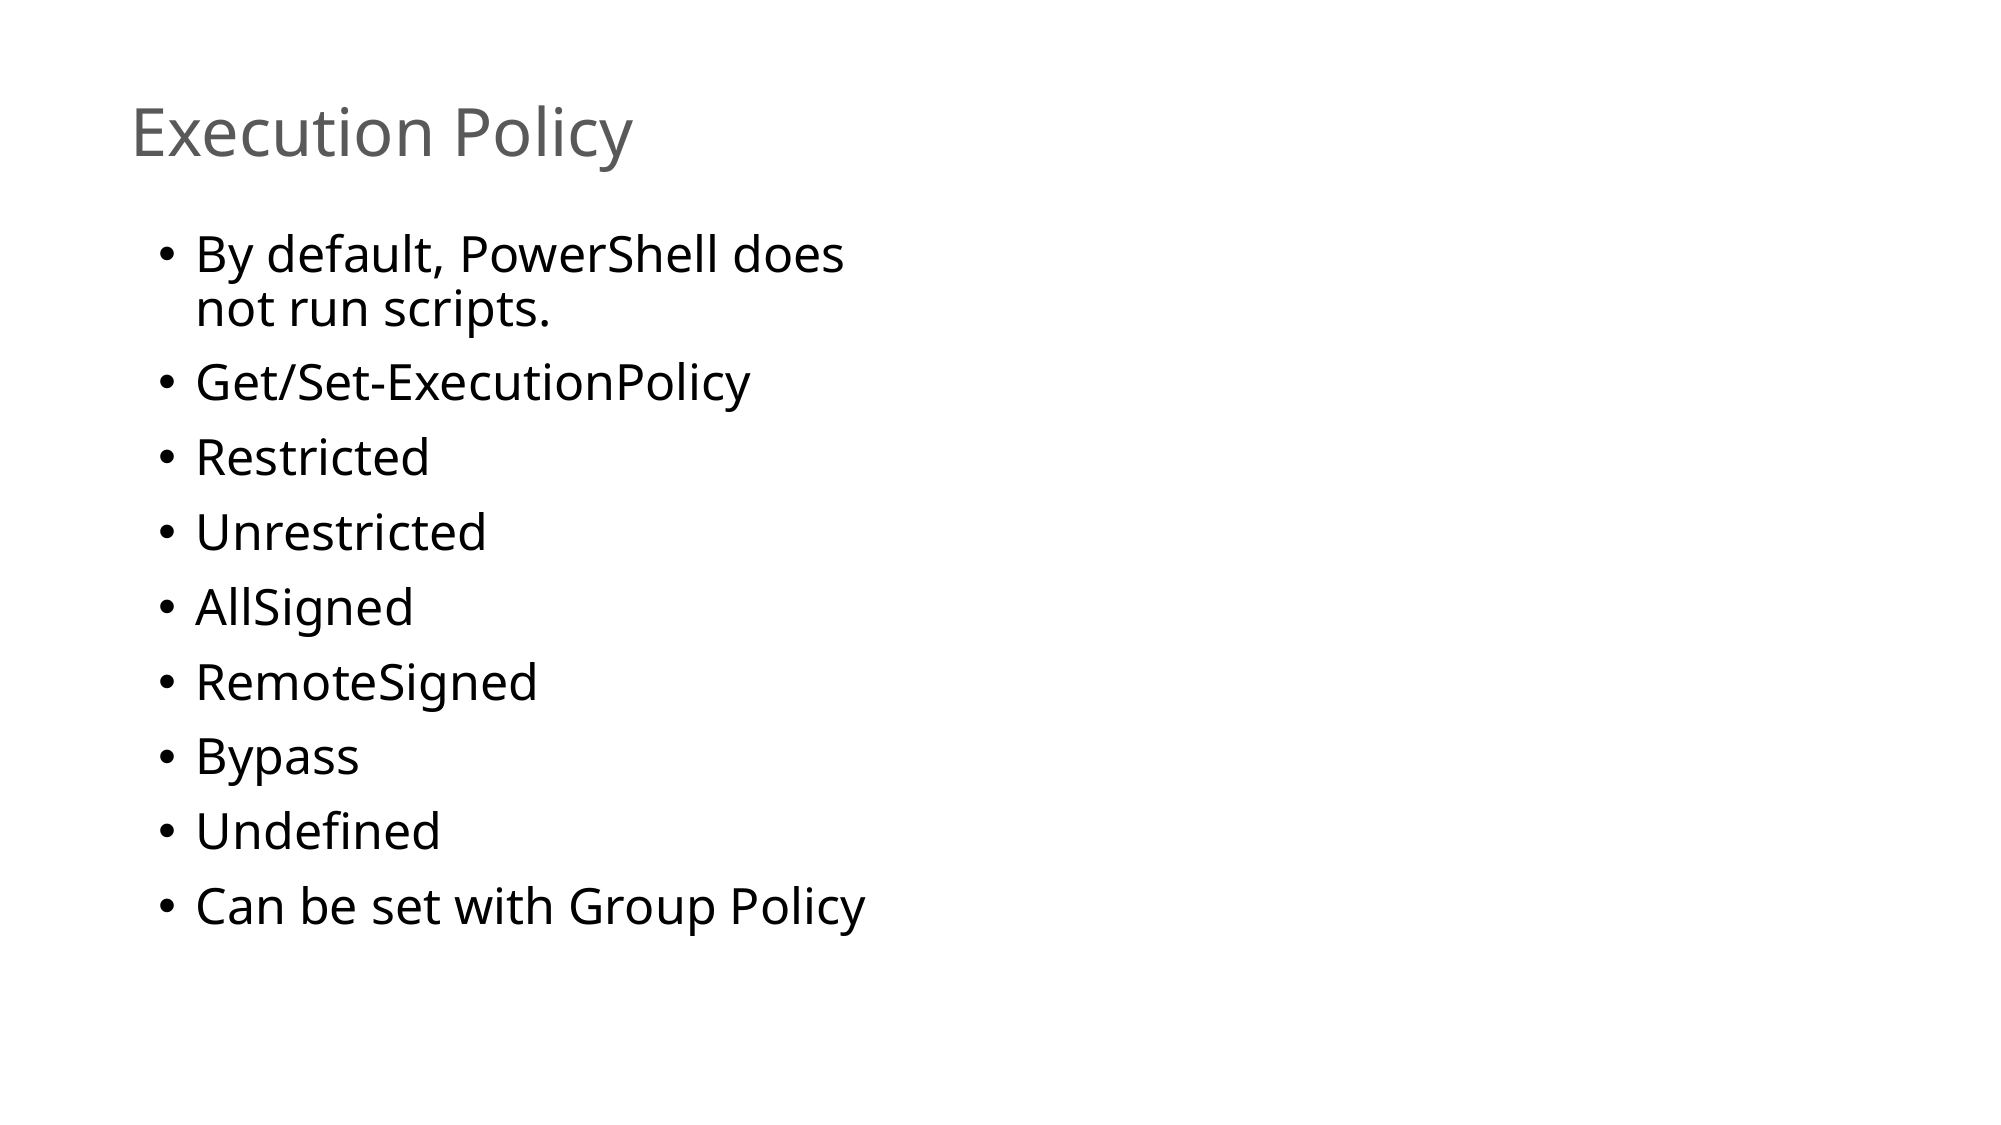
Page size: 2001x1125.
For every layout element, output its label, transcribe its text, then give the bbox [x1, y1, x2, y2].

list By default, PowerShell does not run scripts. Get/Set-ExecutionPolicy Restricted Unrestricted AllSigned RemoteSigned Bypass Undefined Can be set with Group Policy [150, 224, 912, 1070]
title Execution Policy [115, 82, 1885, 155]
